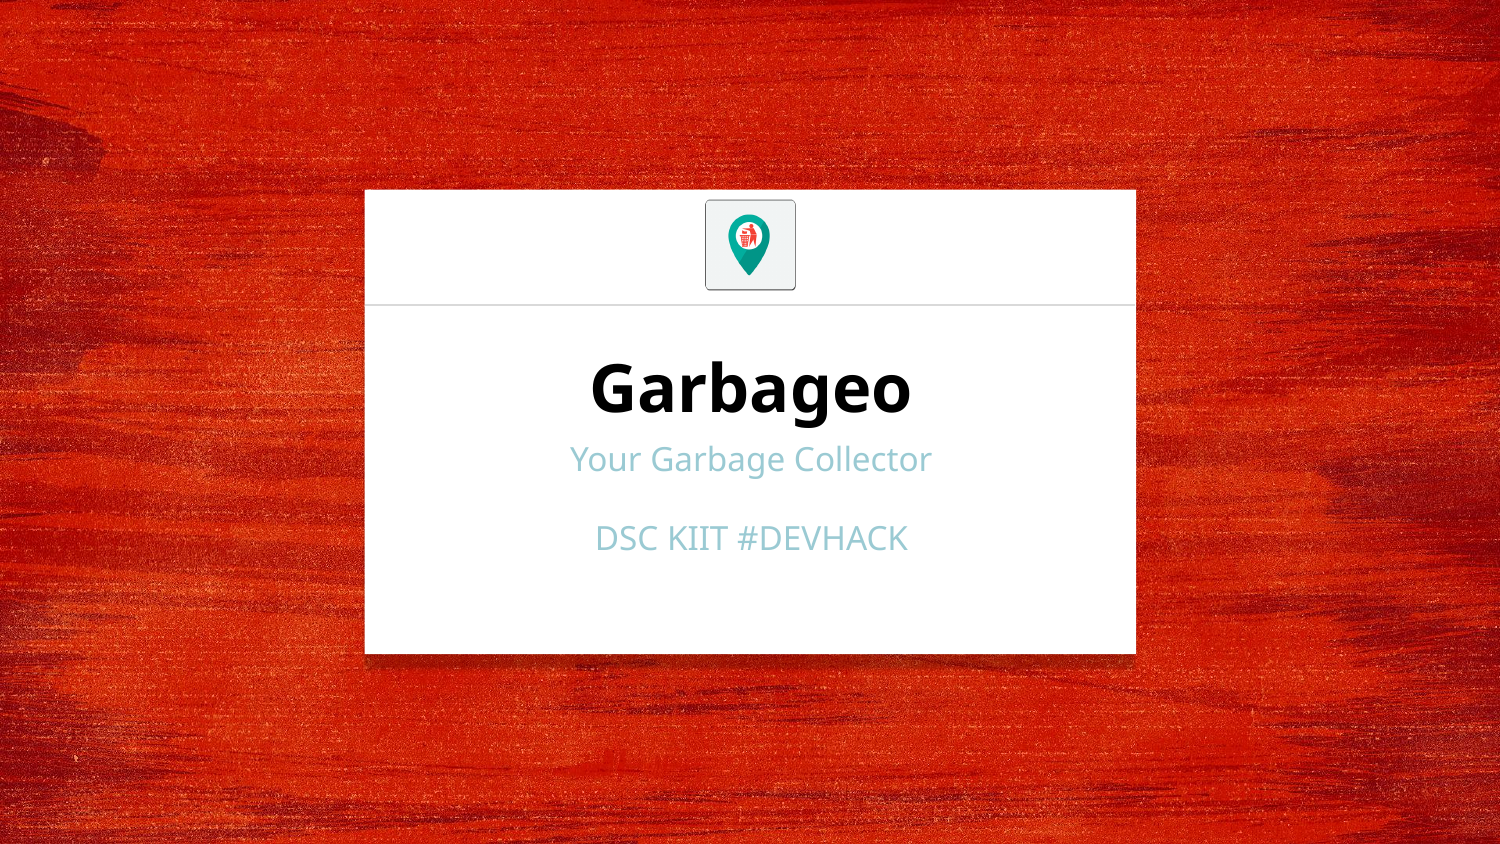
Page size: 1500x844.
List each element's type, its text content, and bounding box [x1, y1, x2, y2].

picture [0, 0, 1500, 844]
title Garbageo [363, 305, 1139, 468]
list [704, 199, 796, 291]
text_box Your Garbage Collector DSC KIIT #DEVHACK [364, 416, 1140, 579]
